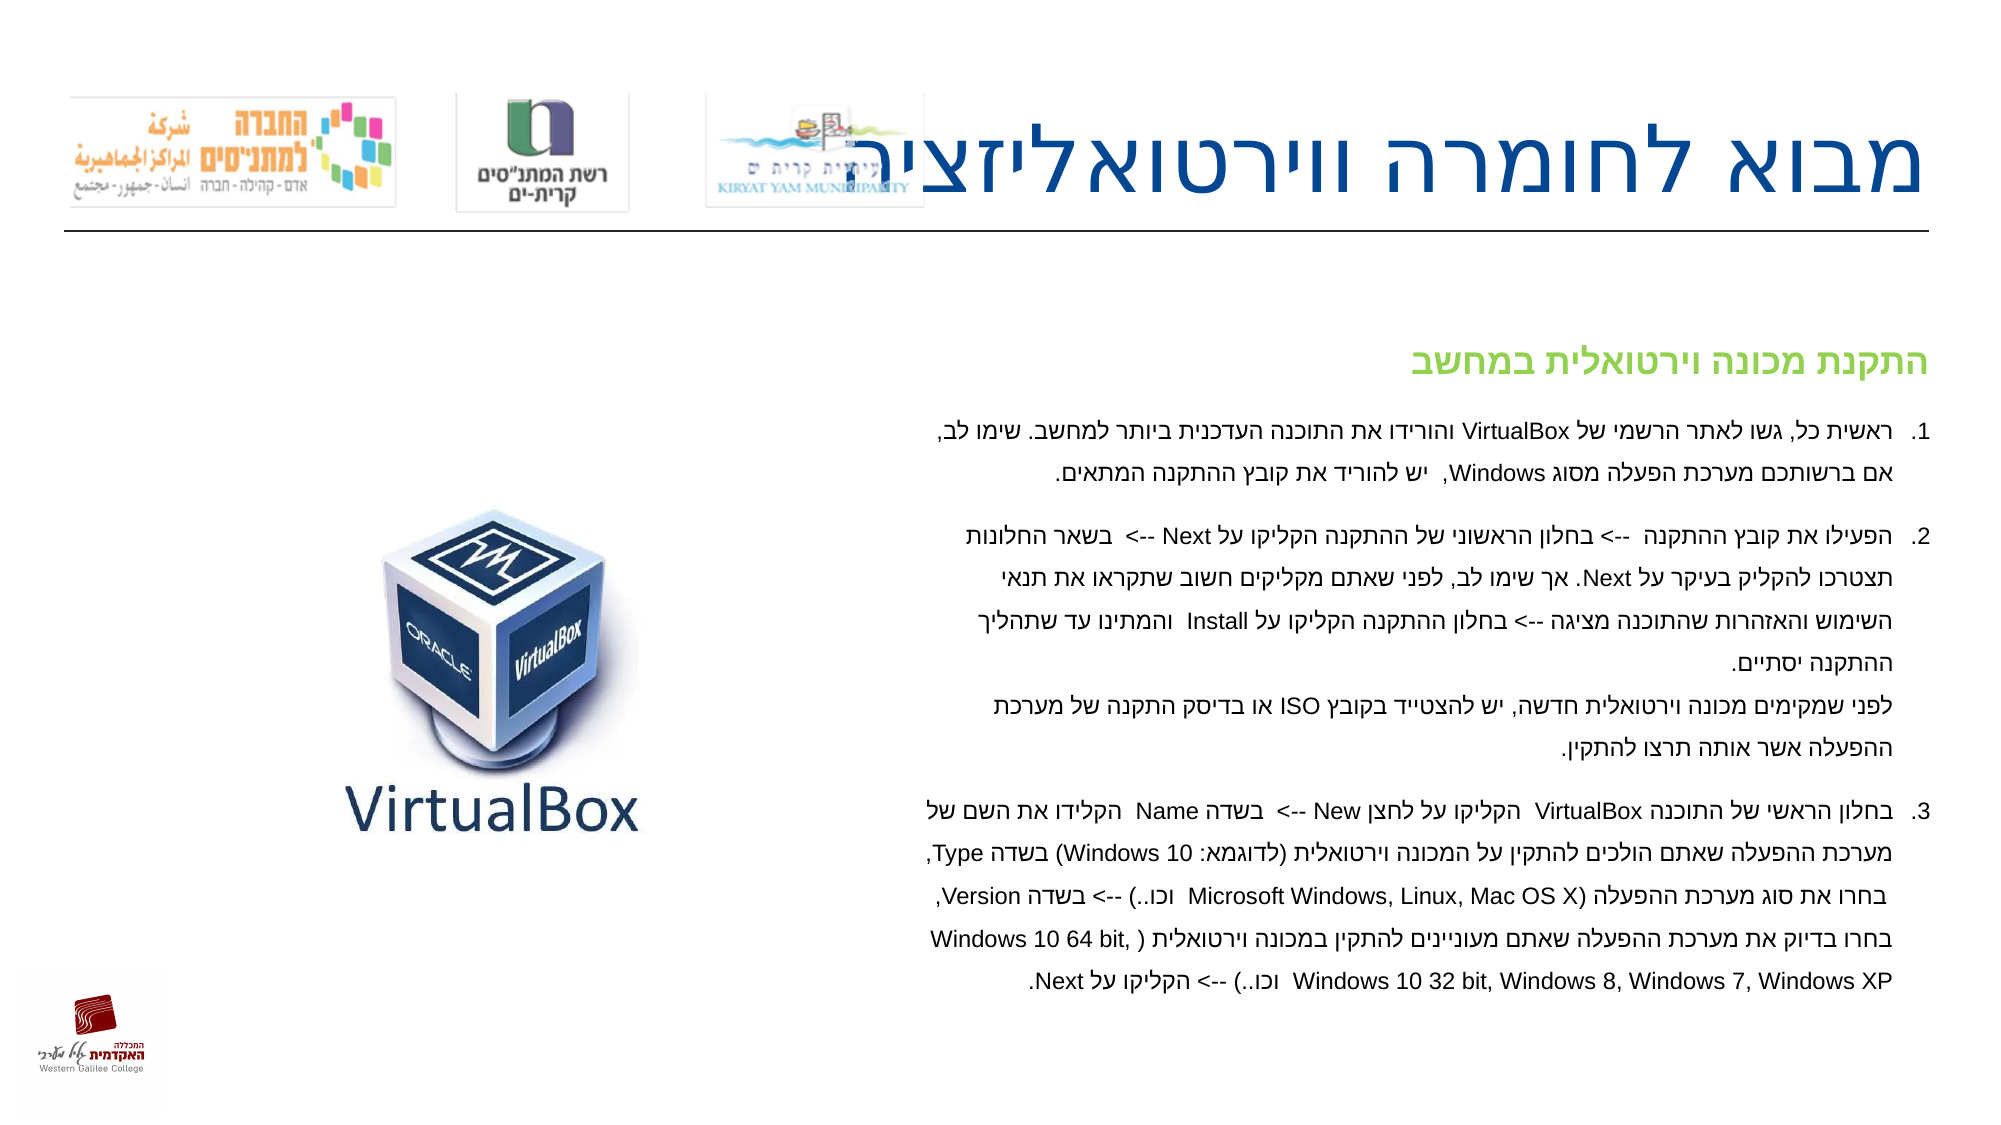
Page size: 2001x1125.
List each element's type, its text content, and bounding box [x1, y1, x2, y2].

picture [70, 93, 925, 213]
text_box התקנת מכונה וירטואלית במחשב ראשית כל, גשו לאתר הרשמי של VirtualBox והורידו את התוכנה העדכנית ביותר למחשב. שימו לב, אם ברשותכם מערכת הפעלה מסוג Windows, יש להוריד את קובץ ההתקנה המתאים. הפעילו את קובץ ההתקנה --> בחלון הראשוני של ההתקנה הקליקו על Next --> בשאר החלונות תצטרכו להקליק בעיקר על Next. אך שימו לב, לפני שאתם מקליקים חשוב שתקראו את תנאי השימוש והאזהרות שהתוכנה מציגה --> בחלון ההתקנה הקליקו על Install והמתינו עד שתהליך ההתקנה יסתיים. לפני שמקימים מכונה וירטואלית חדשה, יש להצטייד בקובץ ISO או בדיסק התקנה של מערכת ההפעלה אשר אותה תרצו להתקין. בחלון הראשי של התוכנה VirtualBox הקליקו על לחצן New --> בשדה Name הקלידו את השם של מערכת ההפעלה שאתם הולכים להתקין על המכונה וירטואלית (לדוגמא: Windows 10) בשדה Type, בחרו את סוג מערכת ההפעלה (Microsoft Windows, Linux, Mac OS X וכו..) --> בשדה Version, בחרו בדיוק את מערכת ההפעלה שאתם מעוניינים להתקין במכונה וירטואלית ( Windows 10 64 bit, Windows 10 32 bit, Windows 8, Windows 7, Windows XP וכו..) --> הקליקו על Next. [924, 309, 1930, 1043]
title מבוא לחומרה ווירטואליזציה [64, 55, 1930, 221]
picture [18, 970, 164, 1116]
picture [203, 493, 792, 859]
